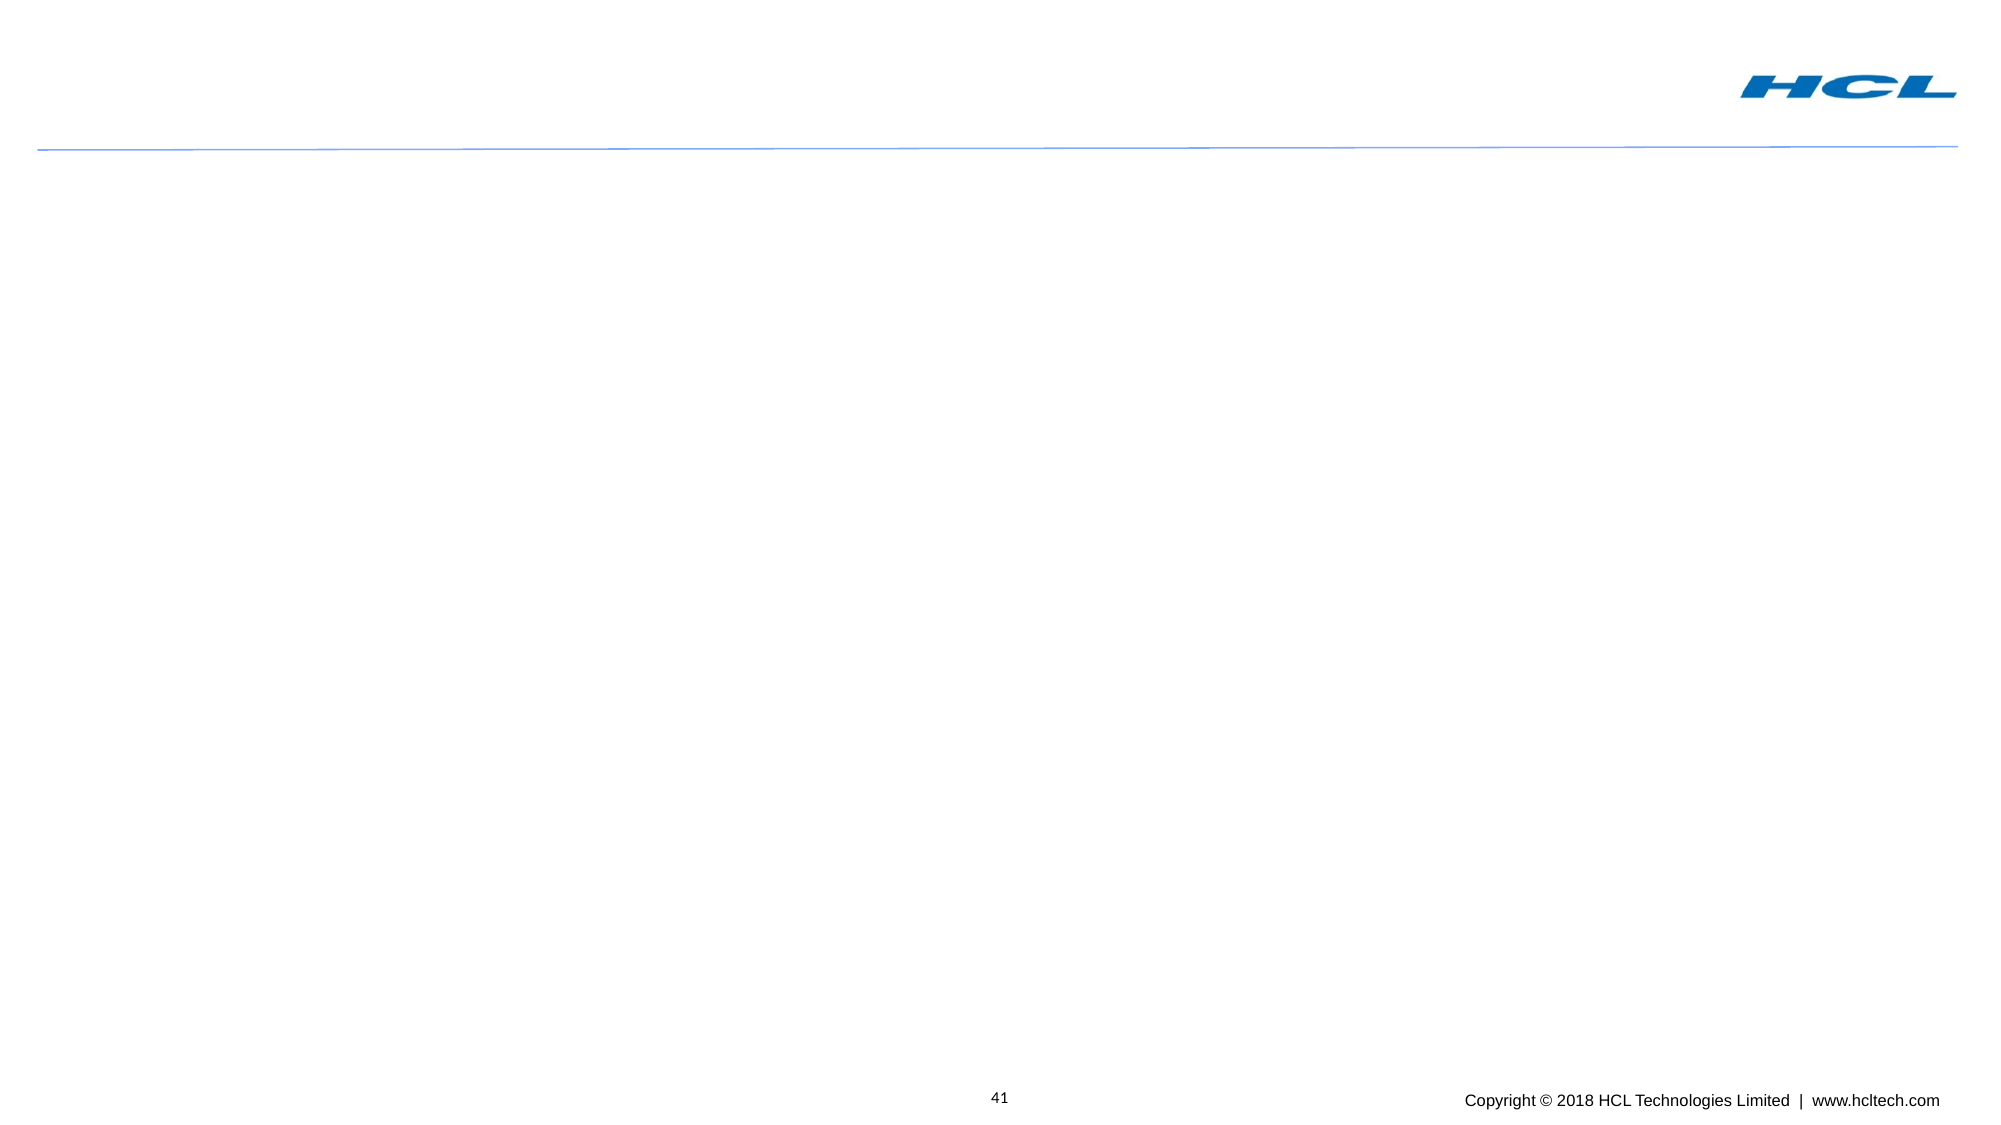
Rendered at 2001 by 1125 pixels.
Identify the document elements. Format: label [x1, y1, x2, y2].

picture [1737, 73, 1959, 102]
